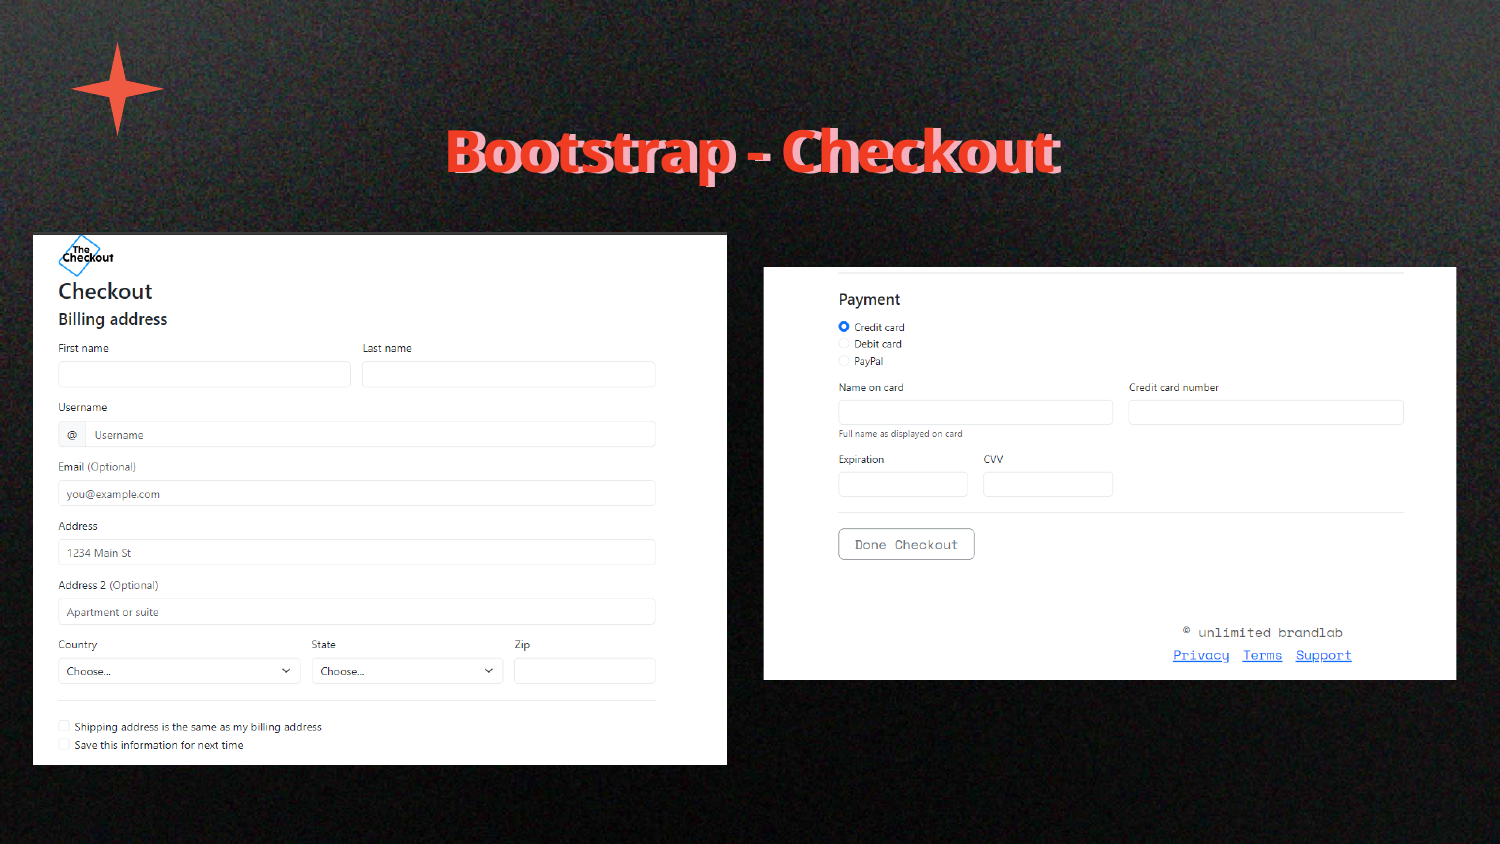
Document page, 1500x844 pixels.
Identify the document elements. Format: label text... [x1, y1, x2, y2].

picture [0, 0, 1500, 844]
title Bootstrap - Checkout [117, 110, 1383, 189]
